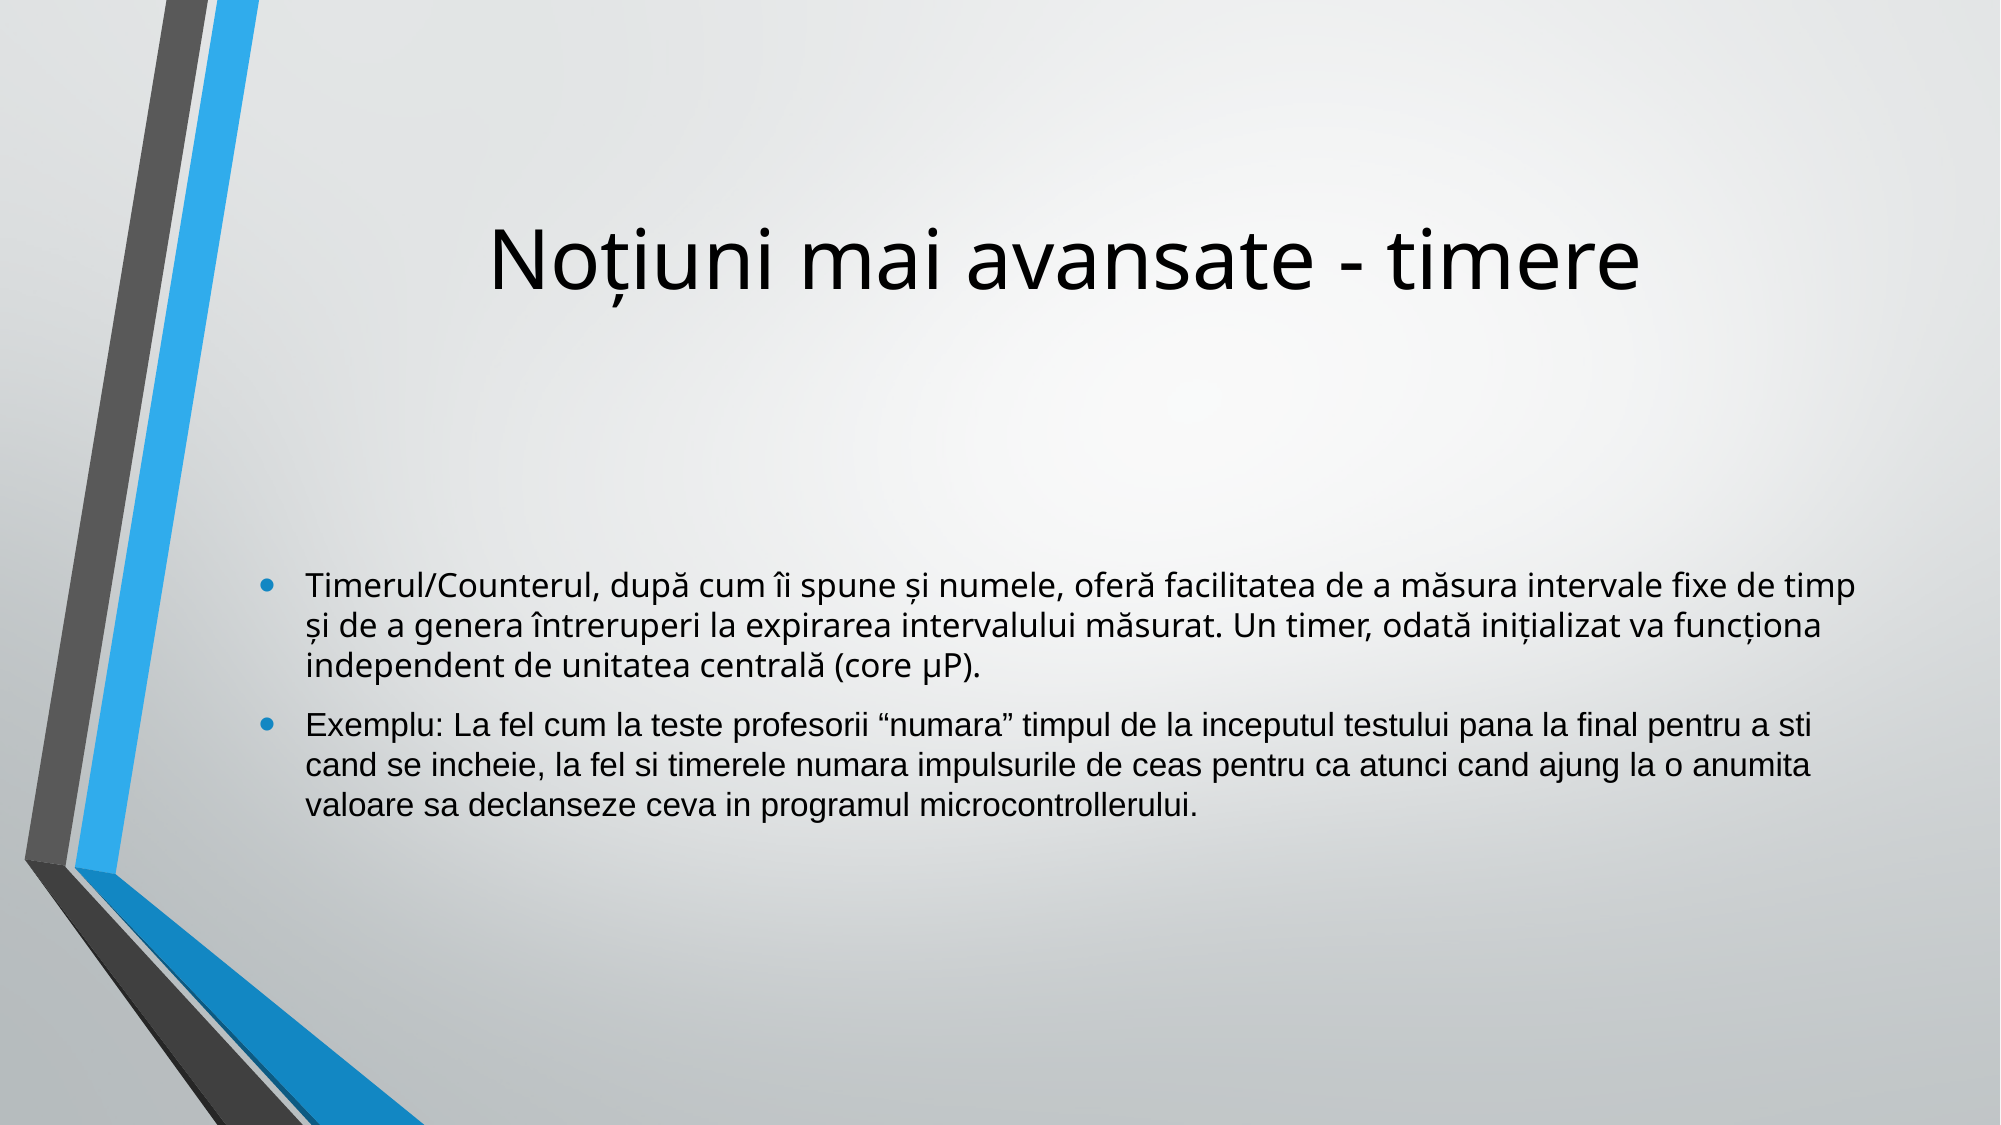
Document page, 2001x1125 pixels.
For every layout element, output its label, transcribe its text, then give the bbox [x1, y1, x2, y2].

list Timerul/Counterul, după cum îi spune și numele, oferă facilitatea de a măsura intervale fixe de timp și de a genera întreruperi la expirarea intervalului măsurat. Un timer, odată inițializat va funcționa independent de unitatea centrală (core μP). Exemplu: La fel cum la teste profesorii “numara” timpul de la inceputul testului pana la final pentru a sti cand se incheie, la fel si timerele numara impulsurile de ceas pentru ca atunci cand ajung la o anumita valoare sa declanseze ceva in programul microcontrollerului. [243, 437, 1887, 950]
title Noțiuni mai avansate - timere [243, 112, 1887, 400]
